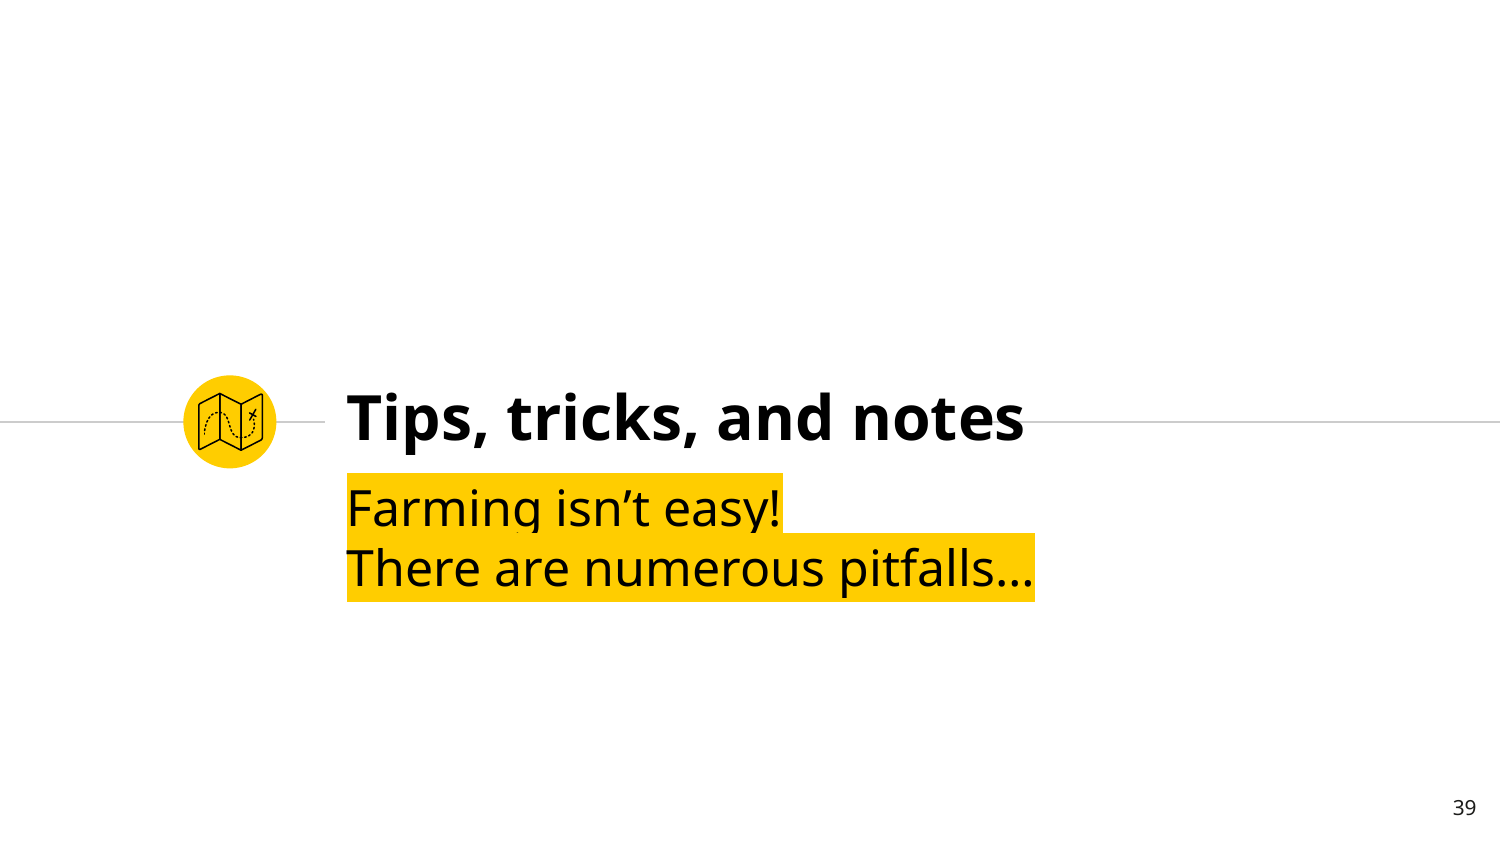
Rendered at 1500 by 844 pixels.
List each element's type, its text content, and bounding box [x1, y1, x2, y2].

subtitle Farming isn’t easy! There are numerous pitfalls… [331, 461, 1249, 795]
title Tips, tricks, and notes [331, 277, 1044, 461]
slide_number 39 [1401, 779, 1492, 844]
text_box [186, 375, 276, 468]
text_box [198, 393, 263, 451]
